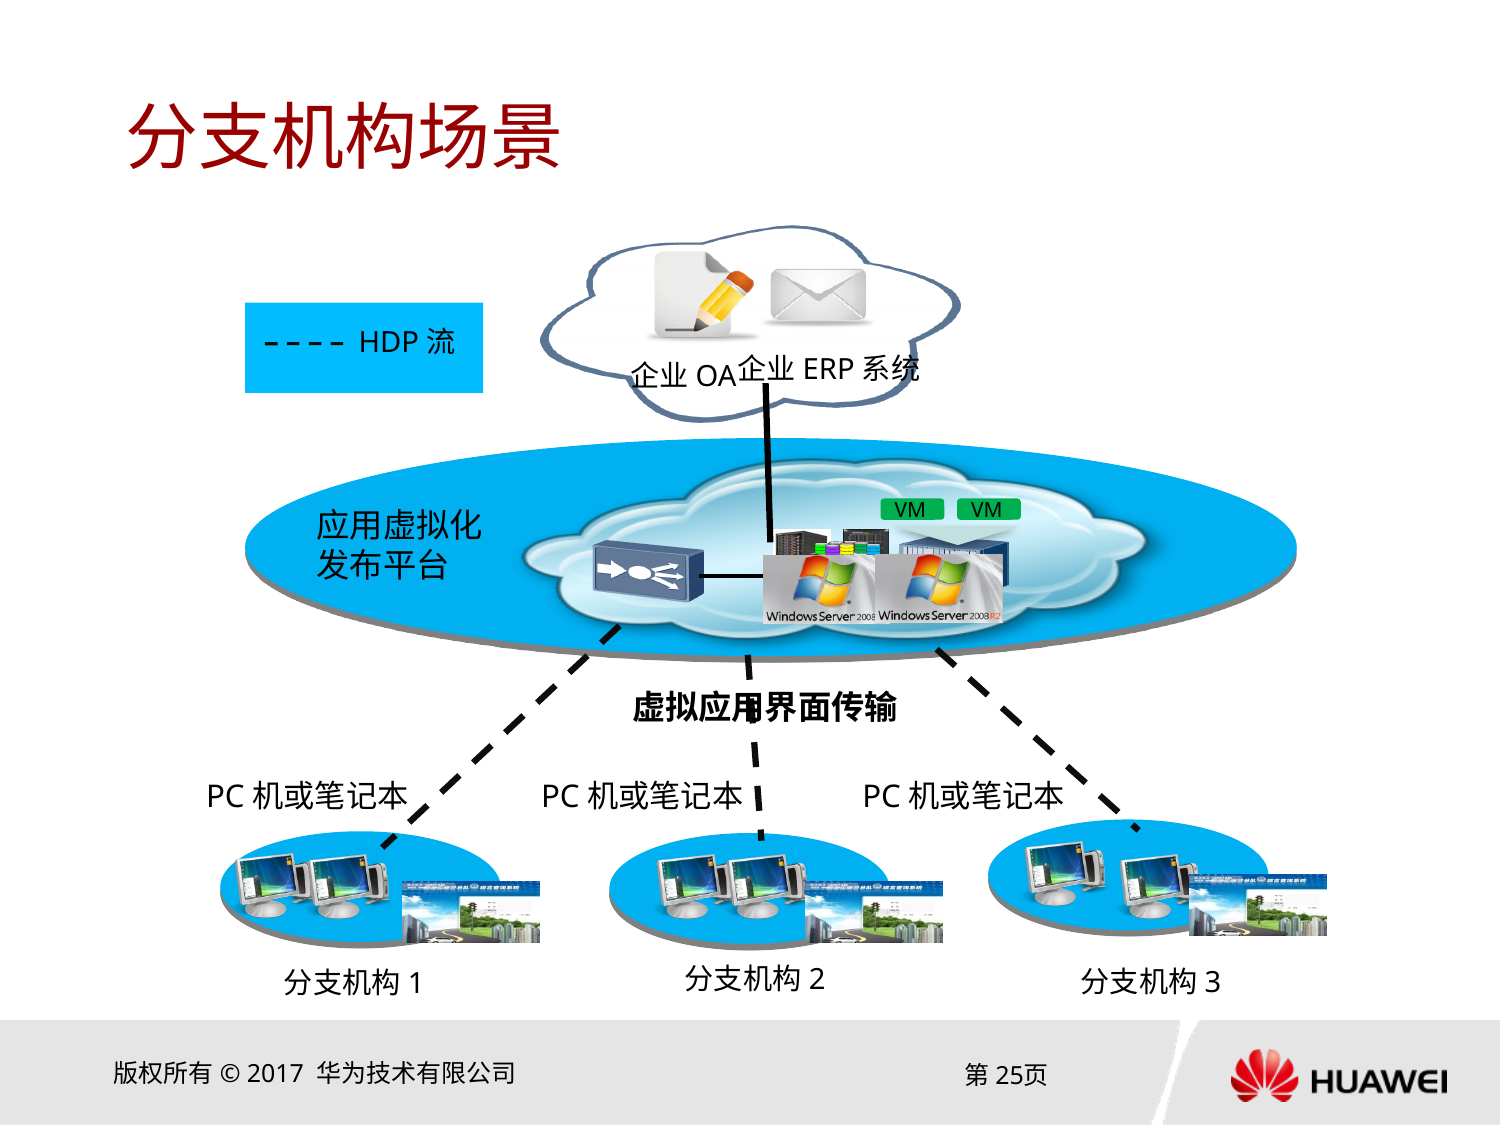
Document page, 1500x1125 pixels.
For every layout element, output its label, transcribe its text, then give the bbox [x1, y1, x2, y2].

title 分支机构场景 [111, 63, 1412, 207]
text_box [197, 225, 1327, 1007]
picture [0, 1020, 1500, 1125]
